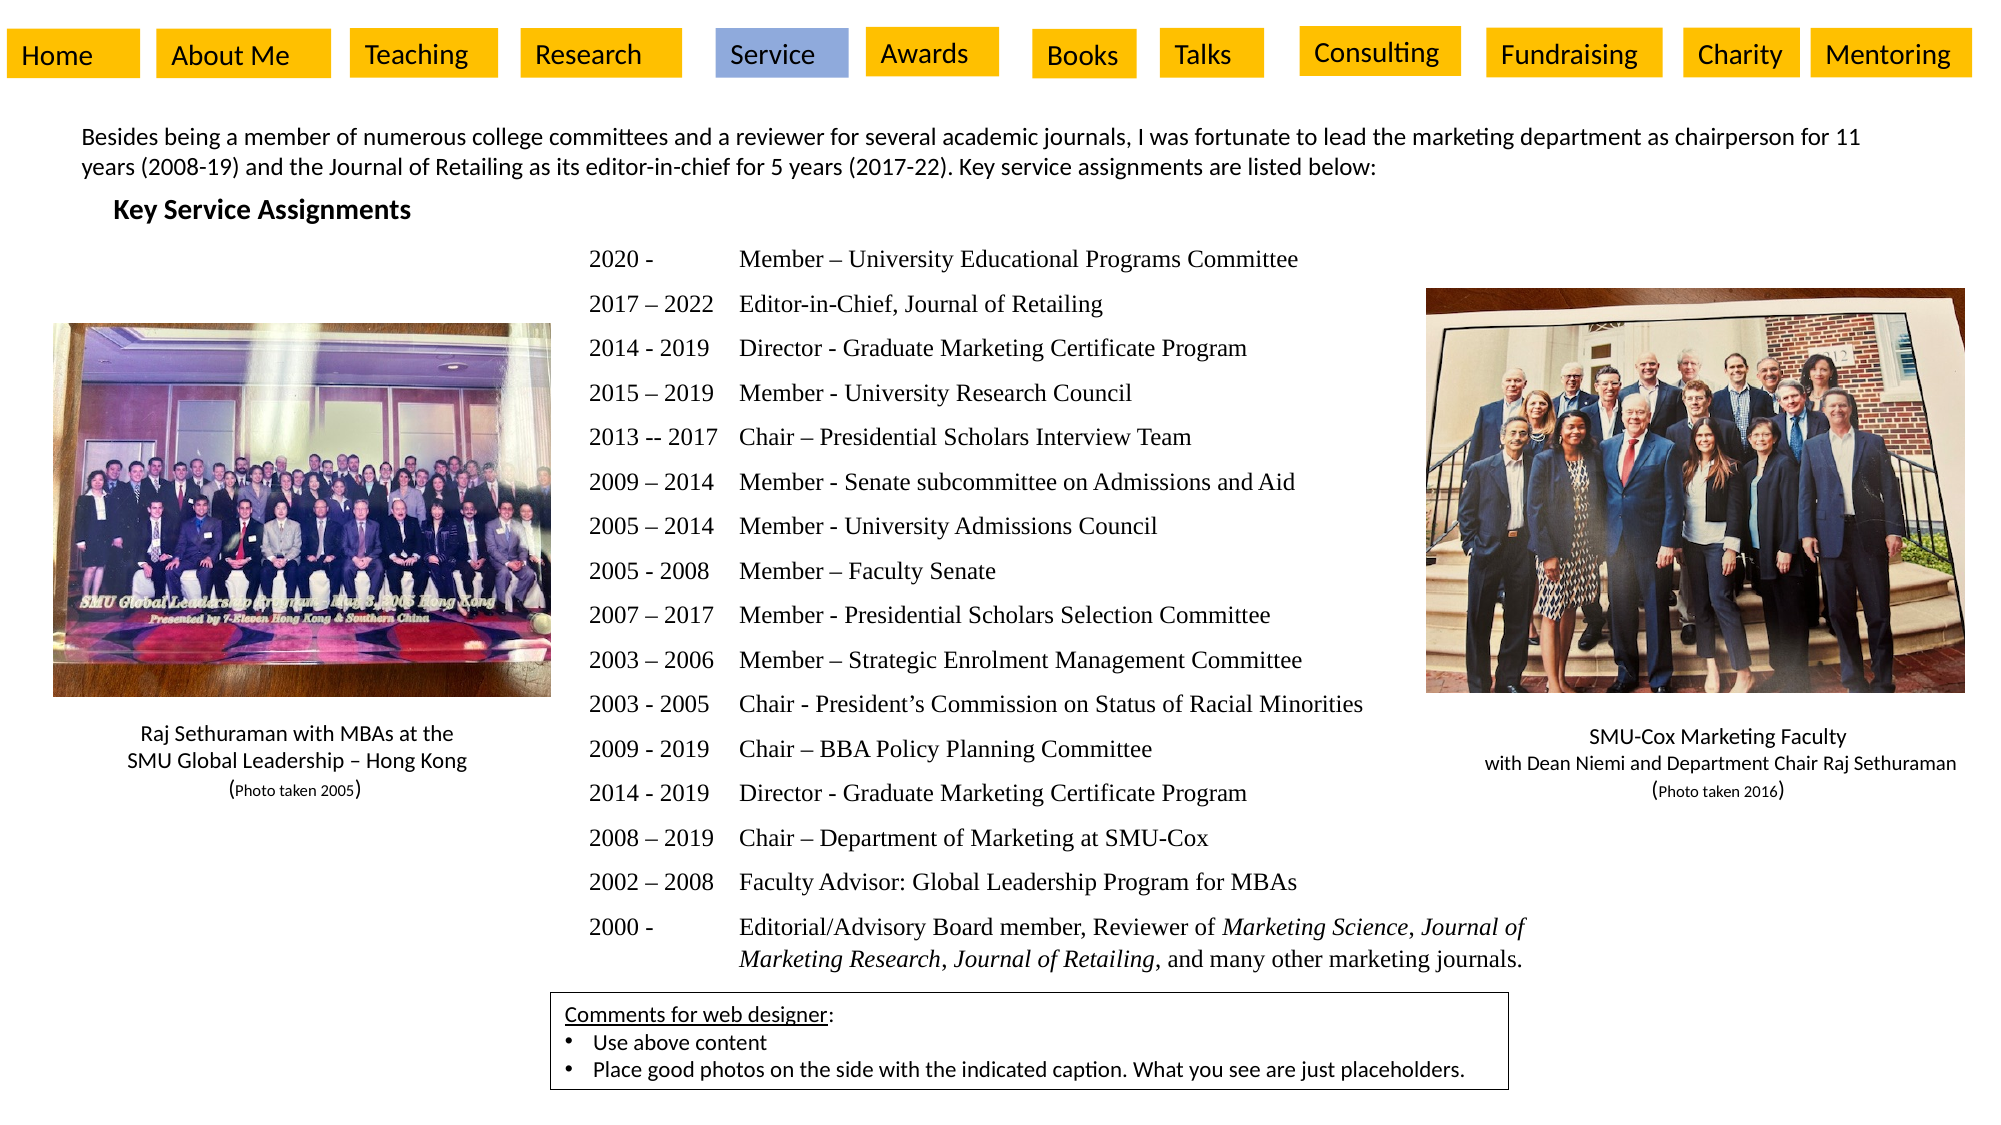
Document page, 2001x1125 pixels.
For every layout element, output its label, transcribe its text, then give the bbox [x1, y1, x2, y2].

text_box Key Service Assignments [99, 182, 427, 233]
picture [1426, 288, 1965, 693]
picture [52, 323, 551, 697]
text_box Comments for web designer: Use above content Place good photos on the side with the indicated caption. What you see are just placeholders. [550, 992, 1509, 1090]
text_box Besides being a member of numerous college committees and a reviewer for several academic journals, I was fortunate to lead the marketing department as chairperson for 11 years (2008-19) and the Journal of Retailing as its editor-in-chief for 5 years (2017-22). Key service assignments are listed below: [66, 113, 1918, 188]
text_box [6, 26, 1973, 80]
text_box Raj Sethuraman with MBAs at the SMU Global Leadership – Hong Kong (Photo taken 2005) [45, 711, 551, 809]
text_box 2020 - Member – University Educational Programs Committee 2017 – 2022 Editor-in-Chief, Journal of Retailing 2014 - 2019 Director - Graduate Marketing Certificate Program 2015 – 2019 Member - University Research Council 2013 -- 2017 Chair – Presidential Scholars Interview Team 2009 – 2014 Member - Senate subcommittee on Admissions and Aid 2005 – 2014 Member - University Admissions Council 2005 - 2008 Member – Faculty Senate 2007 – 2017 Member - Presidential Scholars Selection Committee 2003 – 2006 Member – Strategic Enrolment Management Committee 2003 - 2005 Chair - President’s Commission on Status of Racial Minorities 2009 - 2019 Chair – BBA Policy Planning Committee 2014 - 2019 Director - Graduate Marketing Certificate Program 2008 – 2019 Chair – Department of Marketing at SMU-Cox 2002 – 2008 Faculty Advisor: Global Leadership Program for MBAs 2000 - Editorial/Advisory Board member, Reviewer of Marketing Science, Journal of Marketing Research, Journal of Retailing, and many other marketing journals. [574, 233, 1575, 980]
text_box SMU-Cox Marketing Faculty with Dean Niemi and Department Chair Raj Sethuraman (Photo taken 2016) [1468, 714, 1974, 809]
